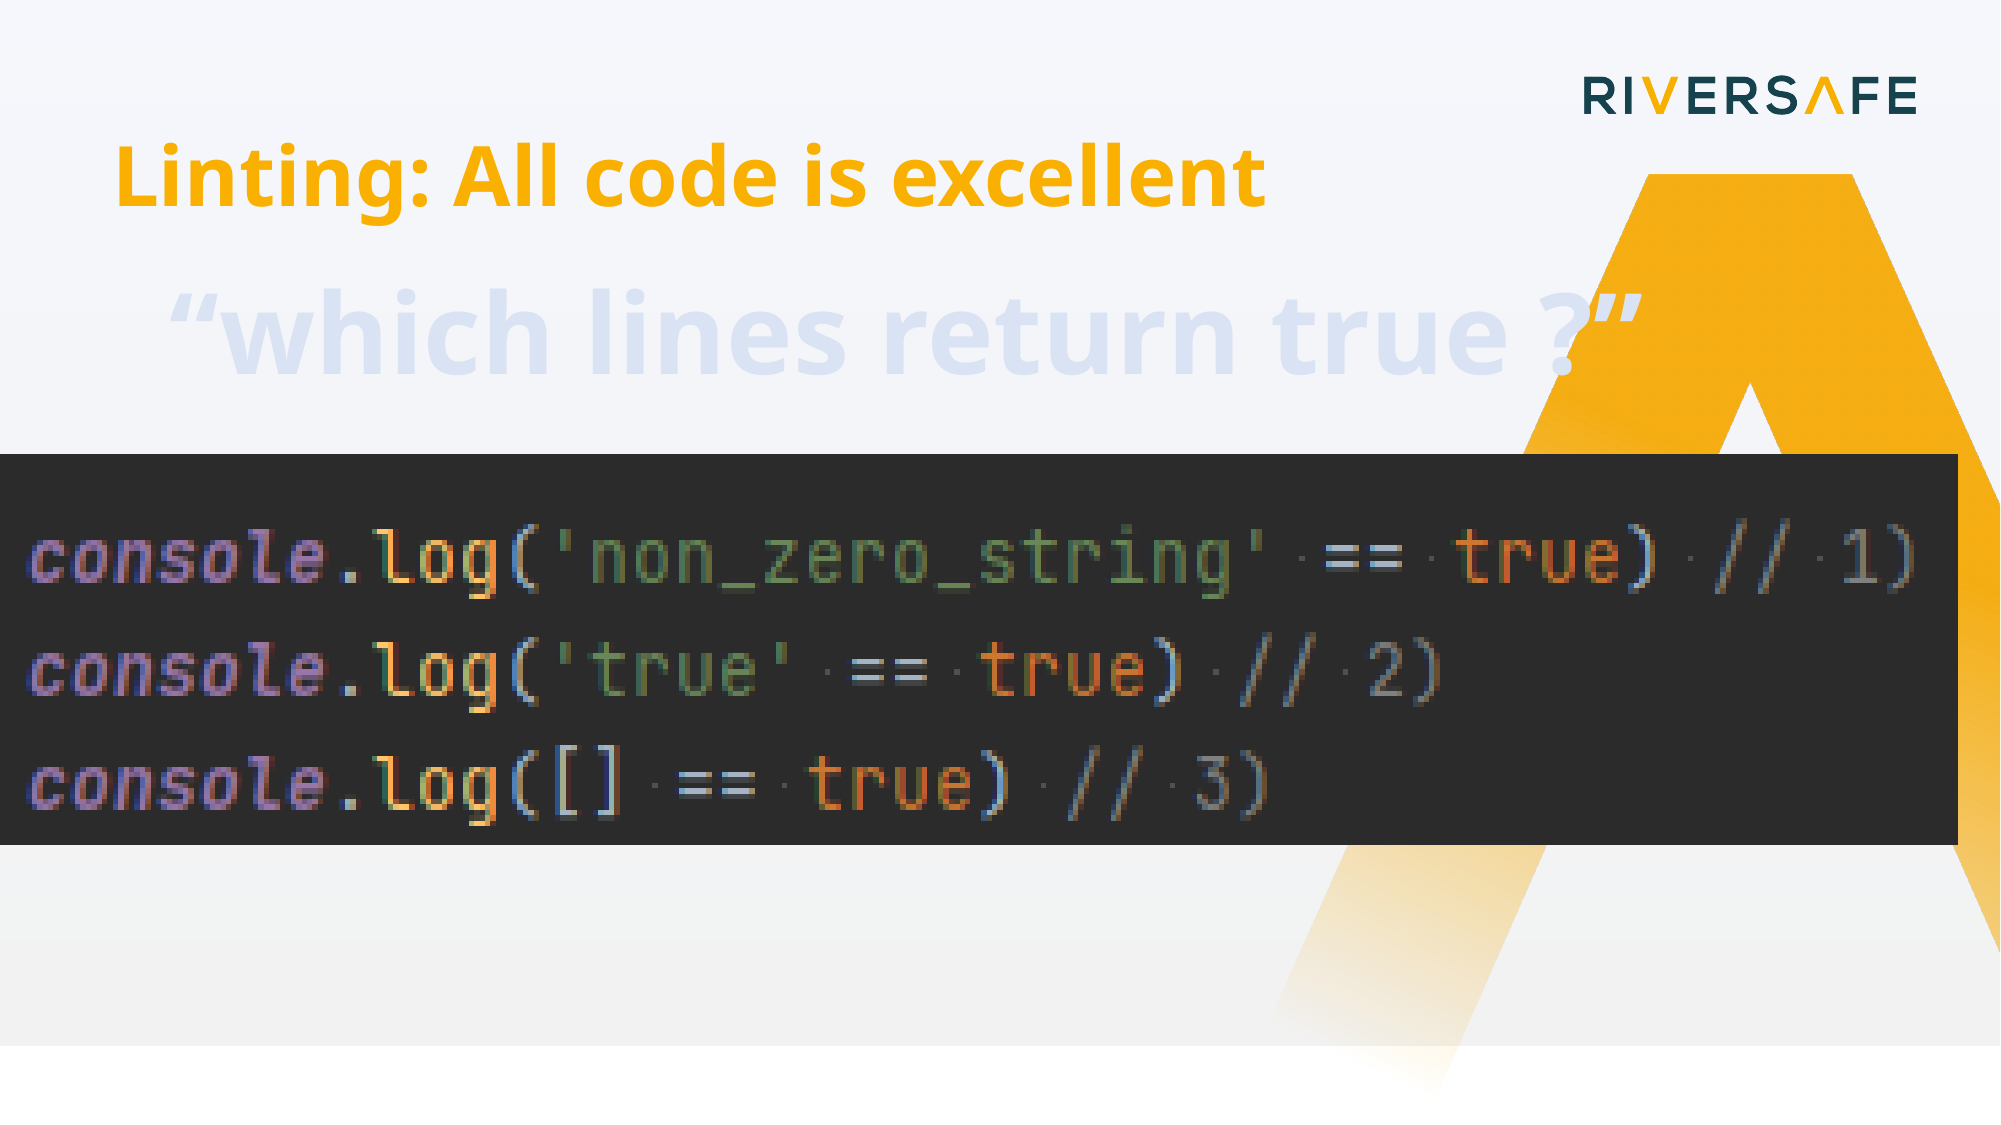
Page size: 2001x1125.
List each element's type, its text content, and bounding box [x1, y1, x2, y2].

text_box Linting: All code is excellent [97, 126, 1497, 207]
picture [0, 174, 2001, 1125]
text_box “which lines return true ?” [153, 254, 1689, 405]
picture [1584, 75, 1916, 115]
